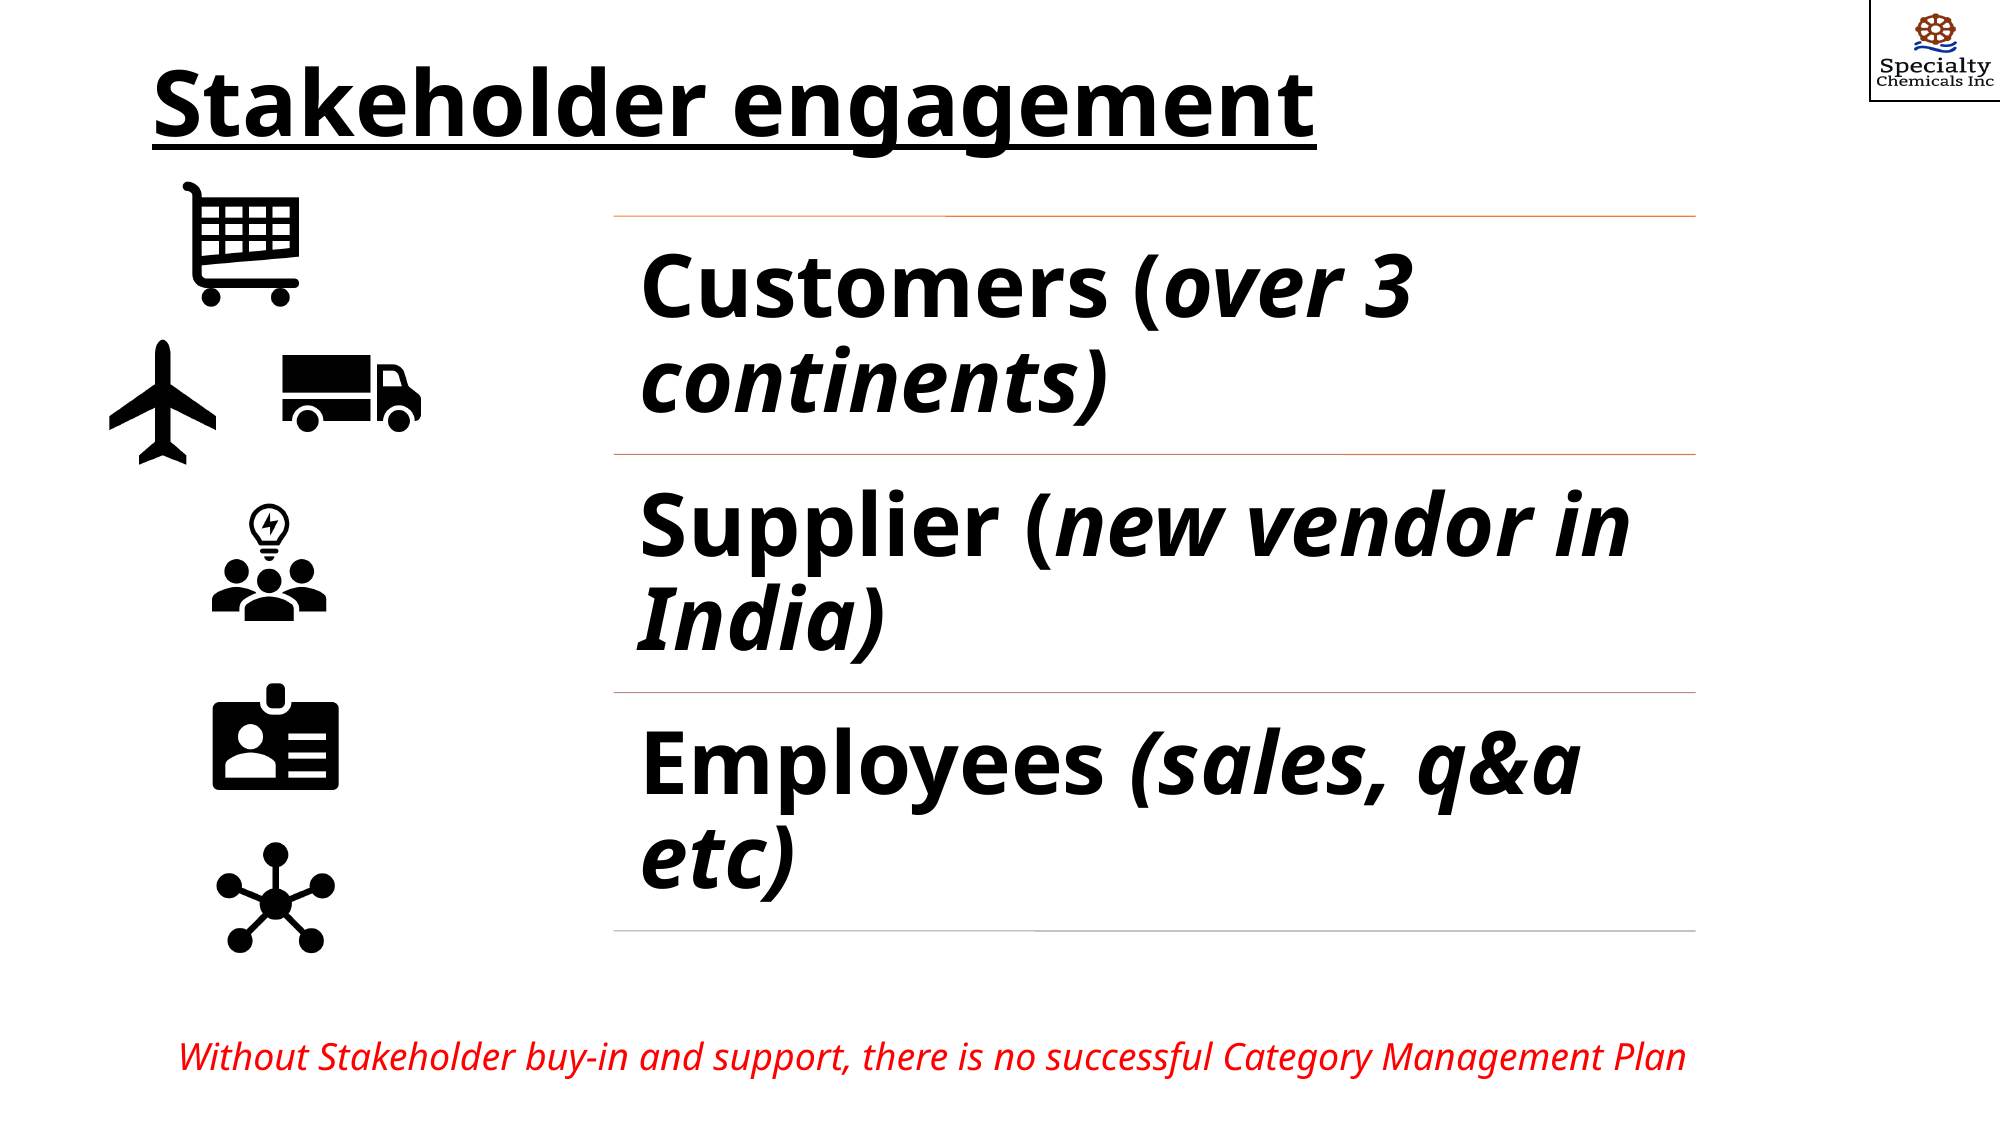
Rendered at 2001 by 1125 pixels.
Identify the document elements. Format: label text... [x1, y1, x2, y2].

picture [200, 661, 351, 812]
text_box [613, 215, 1696, 942]
picture [193, 487, 344, 638]
text_box Without Stakeholder buy-in and support, there is no successful Category Management Plan [162, 1025, 1888, 1086]
picture [1870, 0, 2000, 100]
title Stakeholder engagement [137, 0, 1863, 216]
picture [87, 327, 238, 478]
picture [200, 822, 351, 973]
picture [170, 168, 427, 468]
